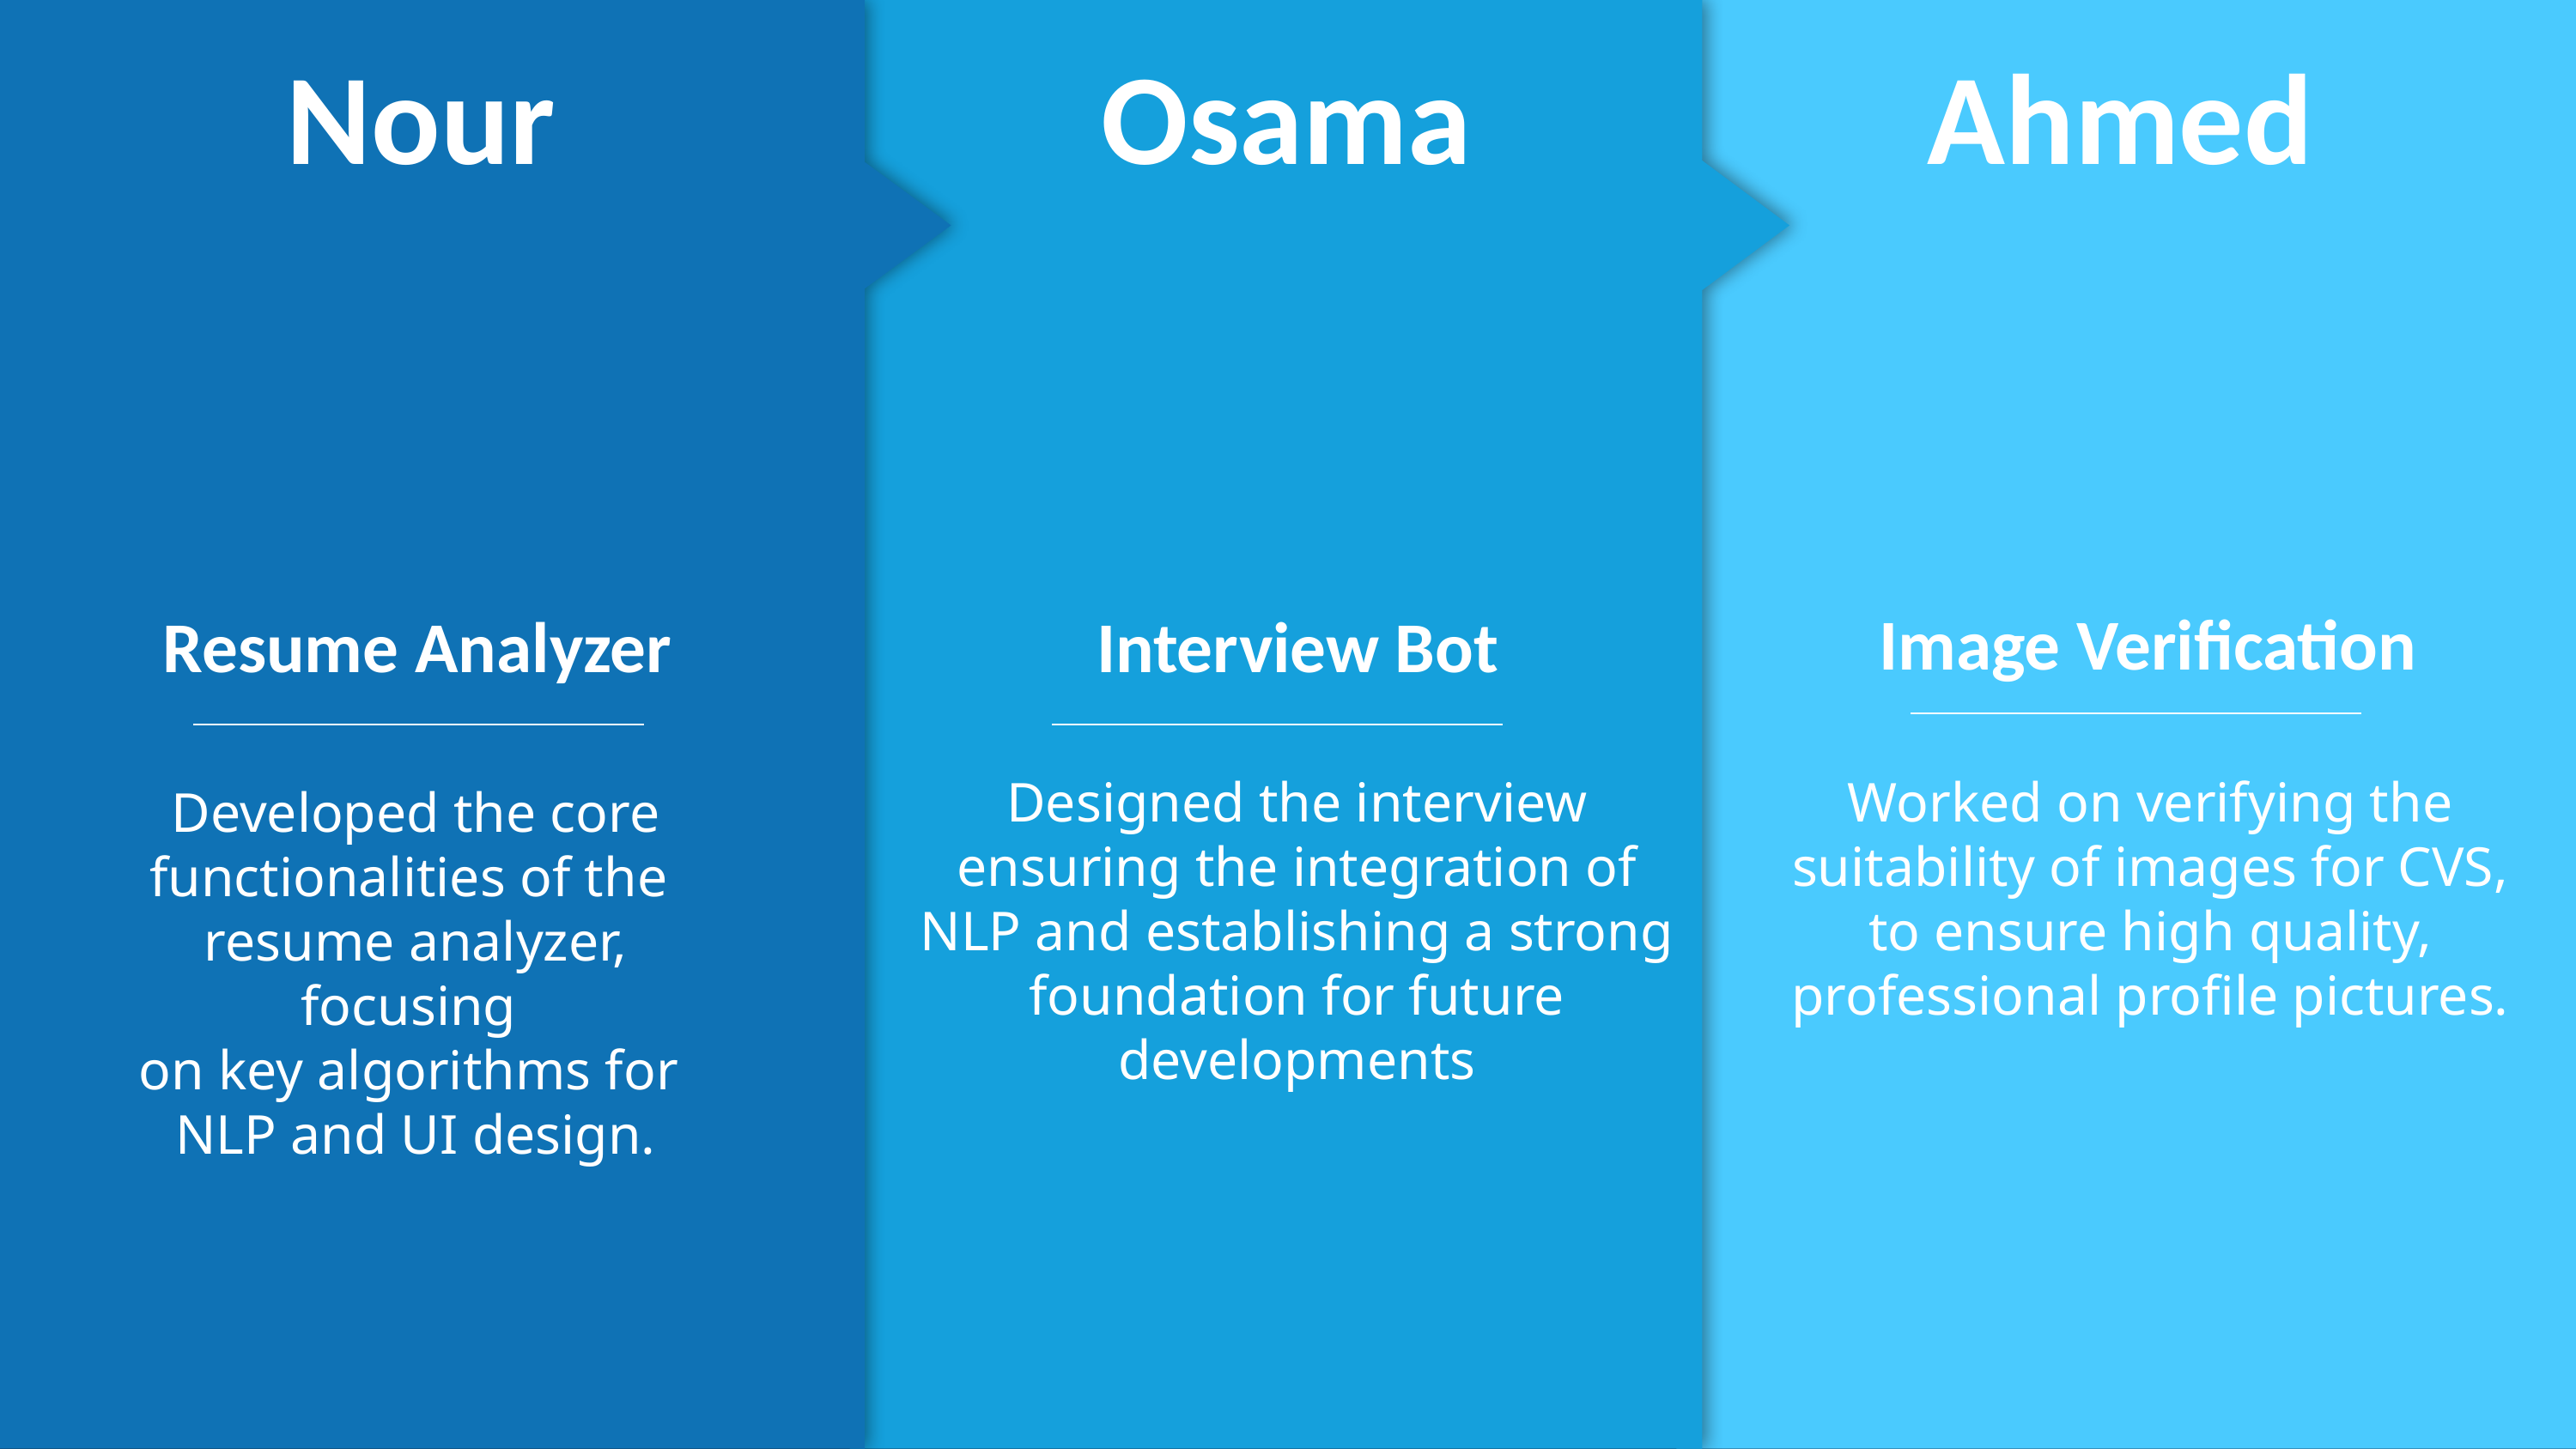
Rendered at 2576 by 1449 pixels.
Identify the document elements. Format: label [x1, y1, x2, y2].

text_box [0, 0, 951, 1449]
text_box [1791, 0, 2576, 1449]
text_box [953, 0, 1790, 1449]
